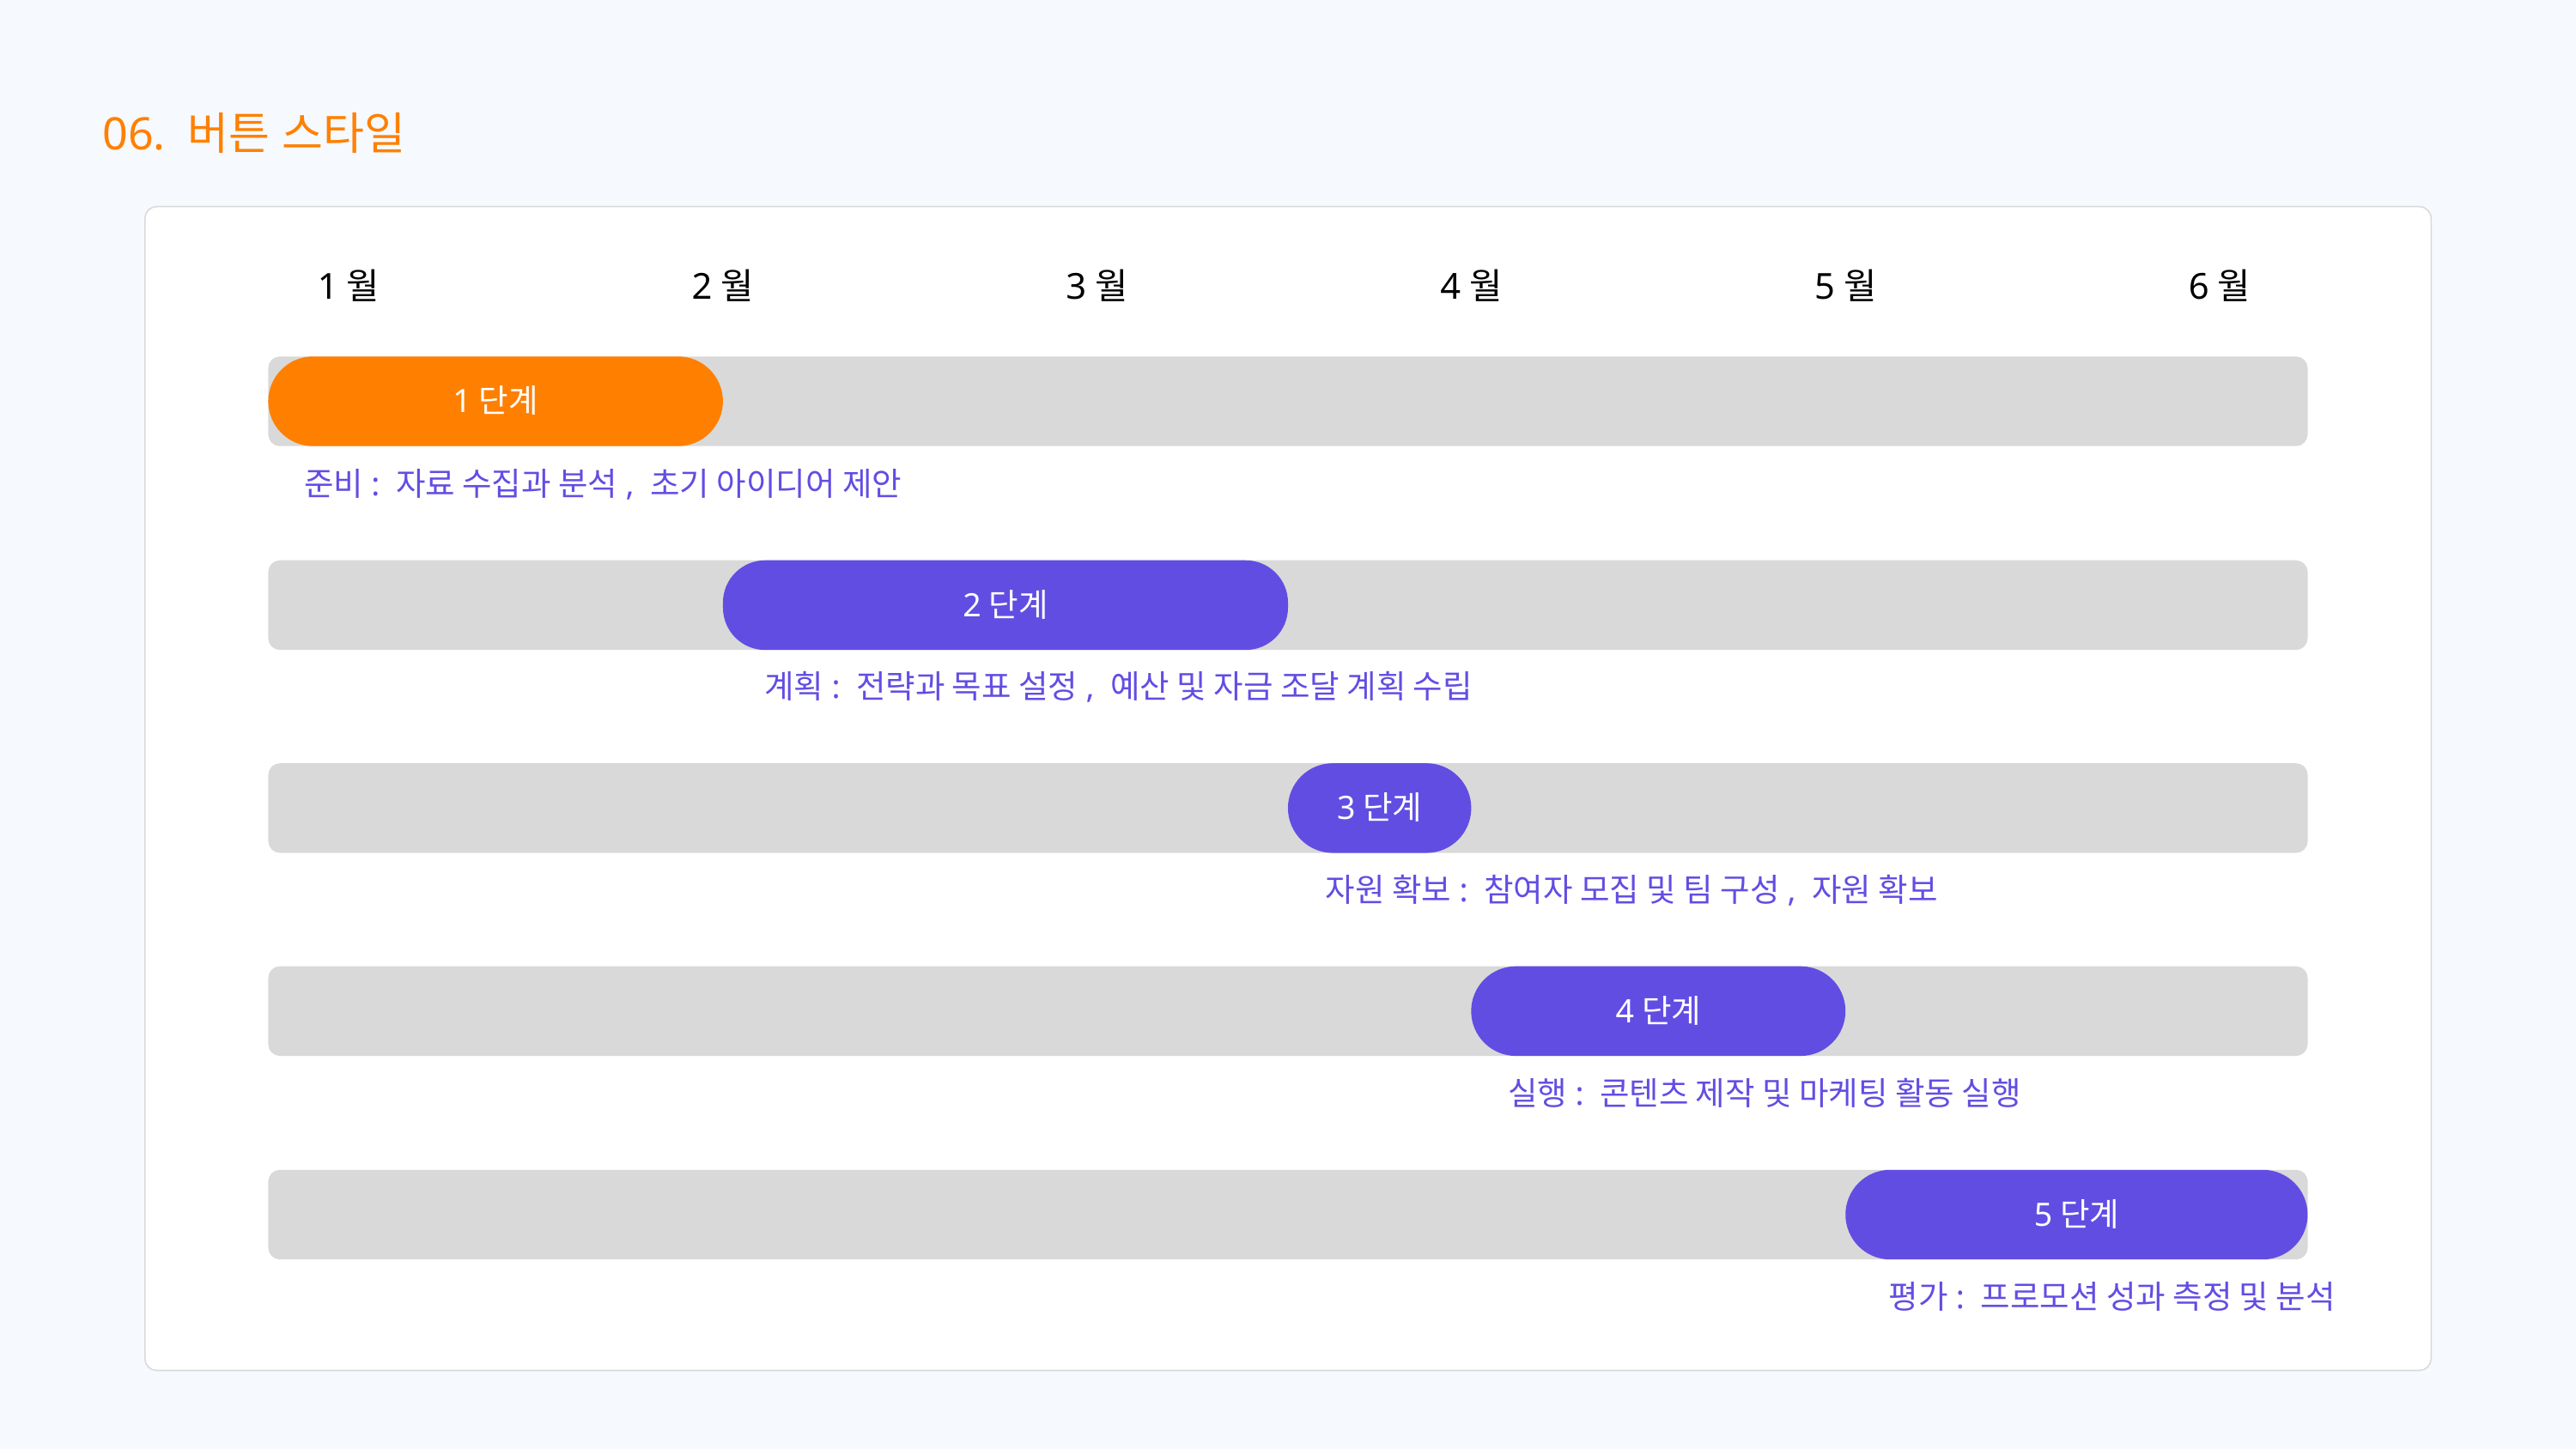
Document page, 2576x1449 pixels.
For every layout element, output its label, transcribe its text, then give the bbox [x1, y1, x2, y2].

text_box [268, 966, 1469, 1057]
text_box 06. 버튼 스타일 [102, 95, 793, 159]
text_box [1472, 762, 2308, 853]
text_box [1846, 966, 2308, 1057]
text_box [268, 762, 1286, 853]
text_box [722, 560, 1289, 651]
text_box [725, 356, 2308, 446]
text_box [268, 1169, 1844, 1260]
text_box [144, 206, 2432, 1371]
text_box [1289, 560, 2308, 651]
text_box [268, 356, 724, 446]
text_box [1471, 966, 1846, 1057]
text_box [268, 560, 721, 651]
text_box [1287, 762, 1472, 853]
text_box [1844, 1169, 2308, 1260]
